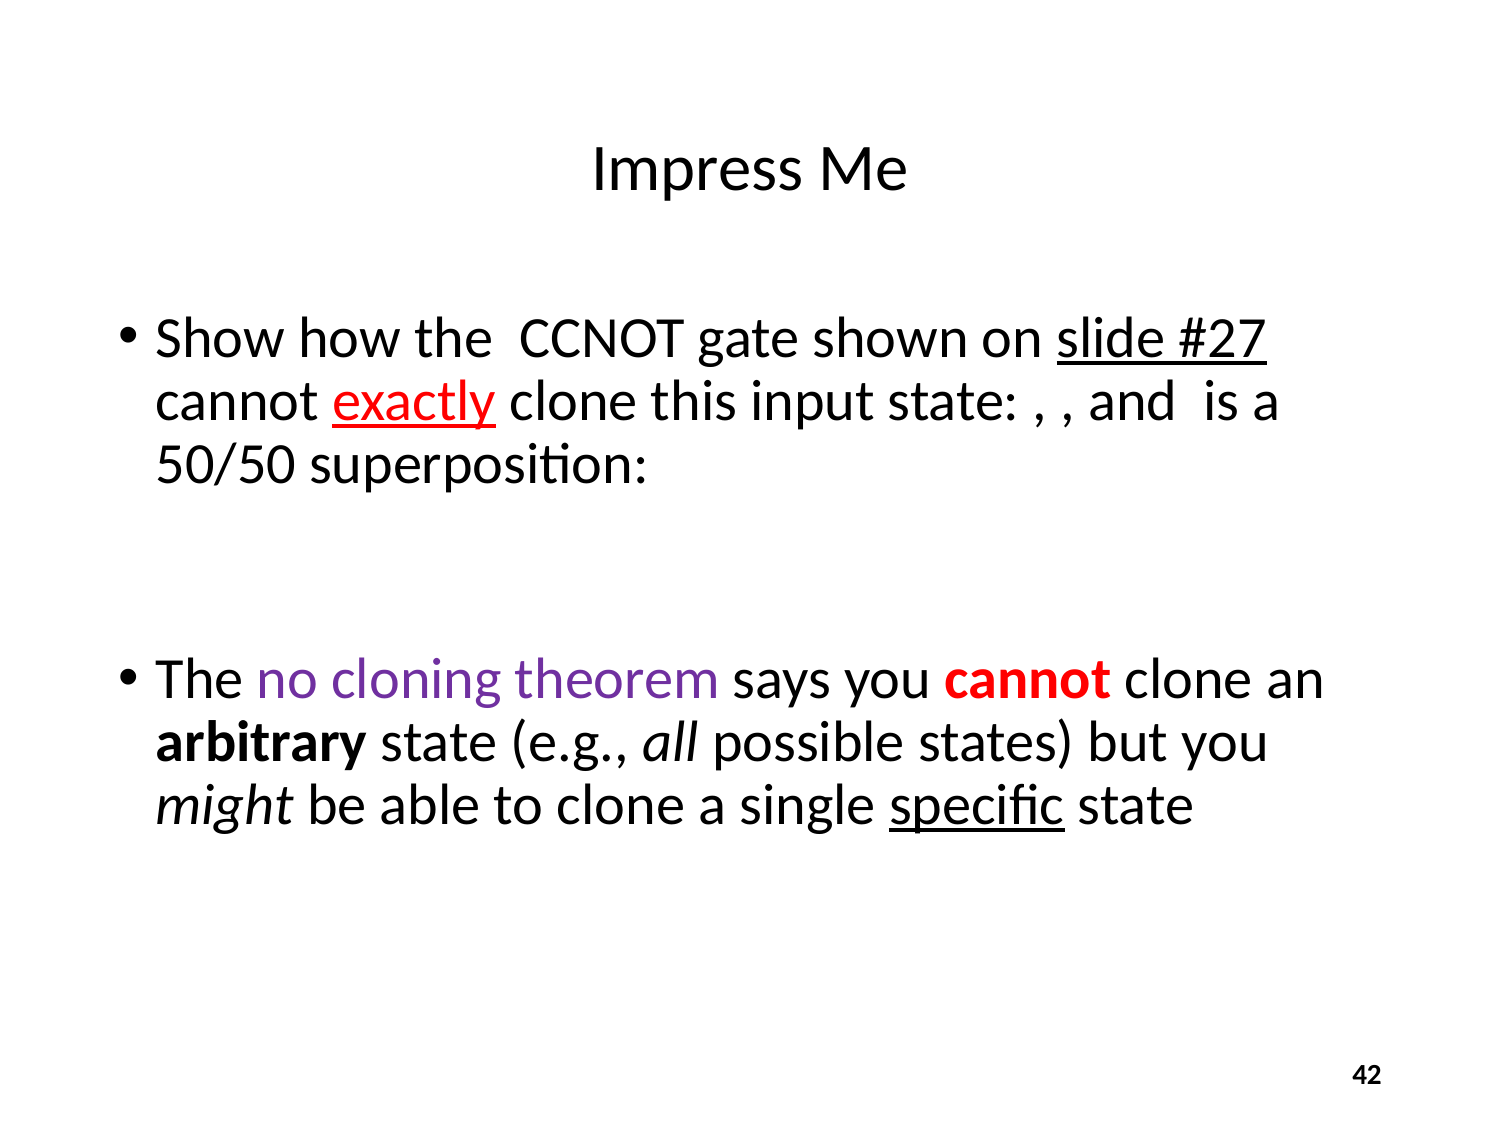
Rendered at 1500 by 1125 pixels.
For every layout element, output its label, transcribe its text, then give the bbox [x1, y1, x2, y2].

slide_number 42 [1059, 1042, 1397, 1103]
title Impress Me [103, 59, 1397, 278]
